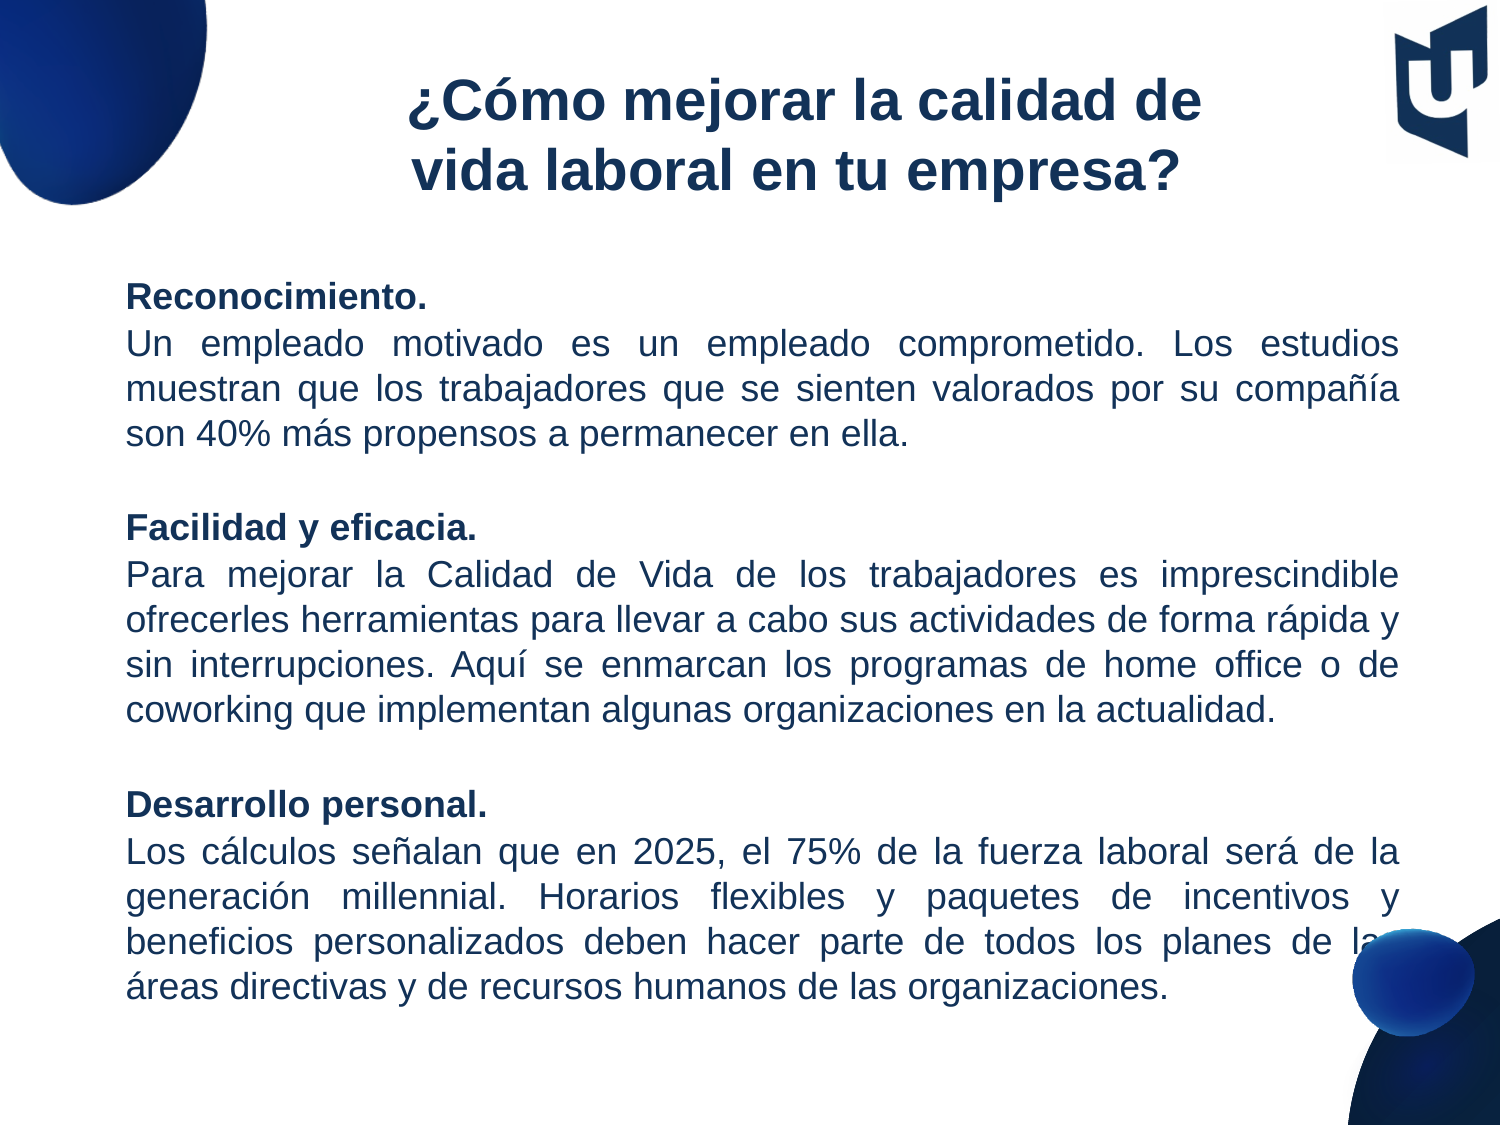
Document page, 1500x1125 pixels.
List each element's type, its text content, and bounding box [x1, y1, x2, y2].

picture [1297, 793, 1500, 1125]
picture [0, 0, 318, 296]
text_box Reconocimiento. Un empleado motivado es un empleado comprometido. Los estudios muestran que los trabajadores que se sienten valorados por su compañía son 40% más propensos a permanecer en ella. Facilidad y eficacia. Para mejorar la Calidad de Vida de los trabajadores es imprescindible ofrecerles herramientas para llevar a cabo sus actividades de forma rápida y sin interrupciones. Aquí se enmarcan los programas de home office o de coworking que implementan algunas organizaciones en la actualidad. Desarrollo personal. Los cálculos señalan que en 2025, el 75% de la fuerza laboral será de la generación millennial. Horarios flexibles y paquetes de incentivos y beneficios personalizados deben hacer parte de todos los planes de las áreas directivas y de recursos humanos de las organizaciones. [108, 264, 1416, 1015]
picture [1383, 0, 1500, 164]
text_box ¿Cómo mejorar la calidad de vida laboral en tu empresa? [360, 60, 1250, 202]
